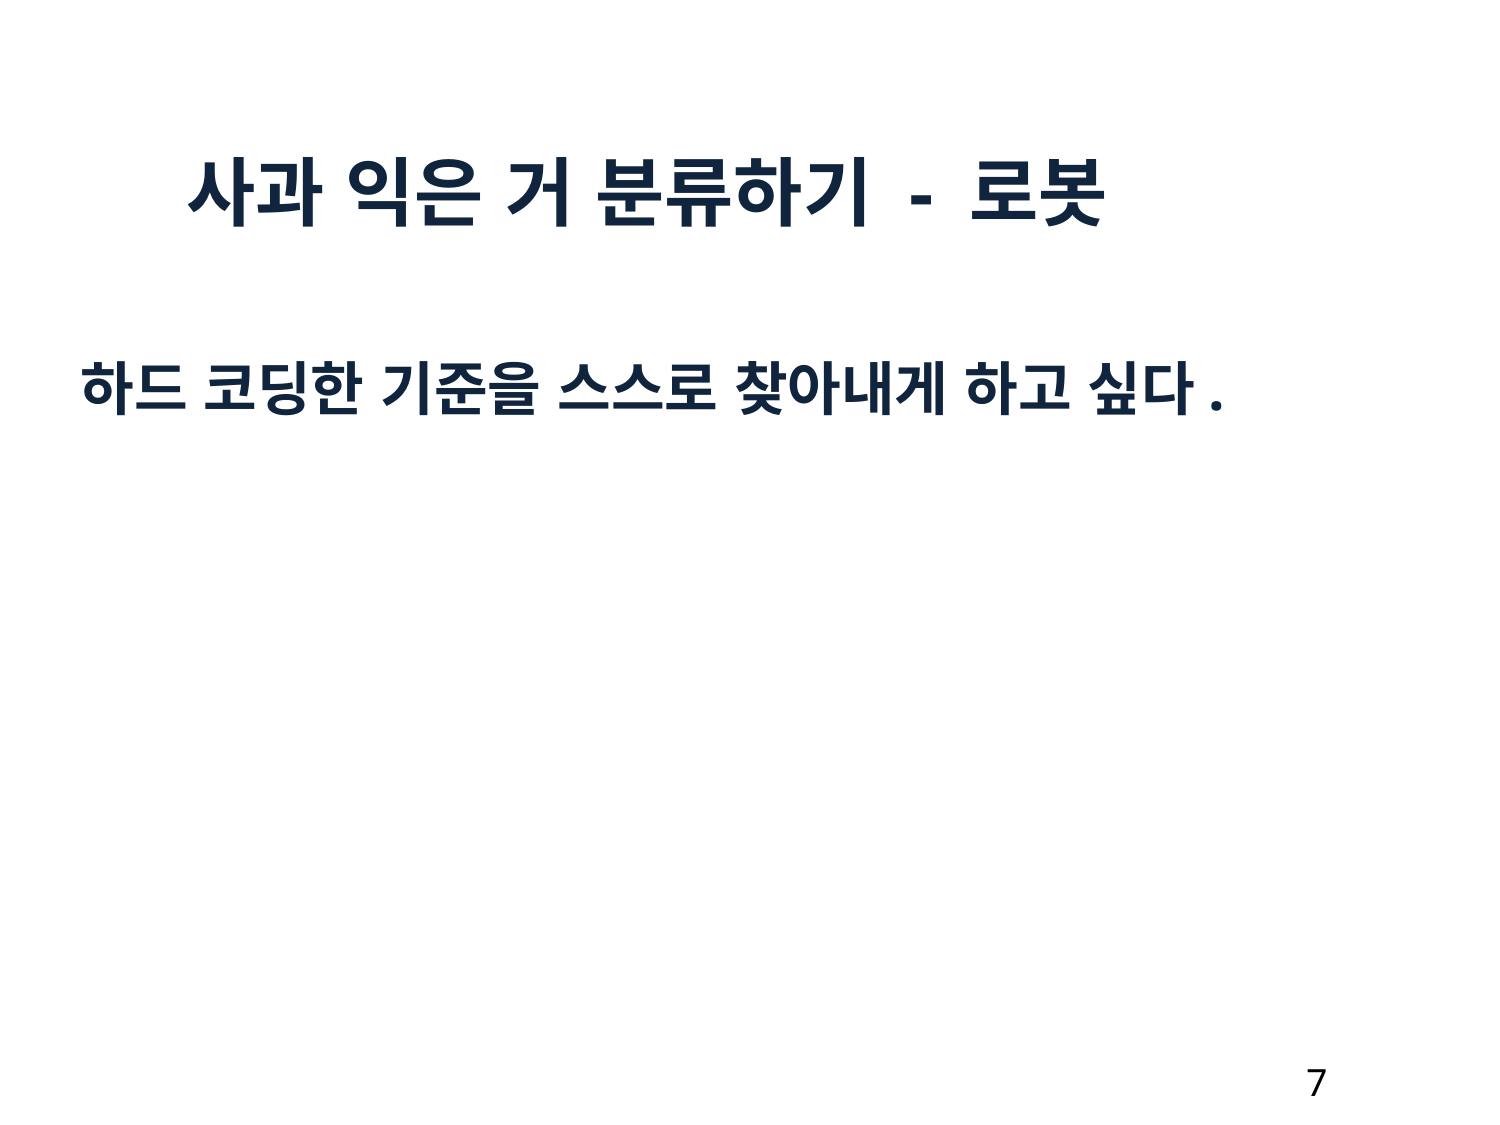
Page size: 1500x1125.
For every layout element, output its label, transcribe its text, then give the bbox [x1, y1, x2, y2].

title 사과 익은 거 분류하기 - 로봇 [0, 137, 1294, 244]
list 하드 코딩한 기준을 스스로 찾아내게 하고 싶다. [65, 345, 1360, 1034]
